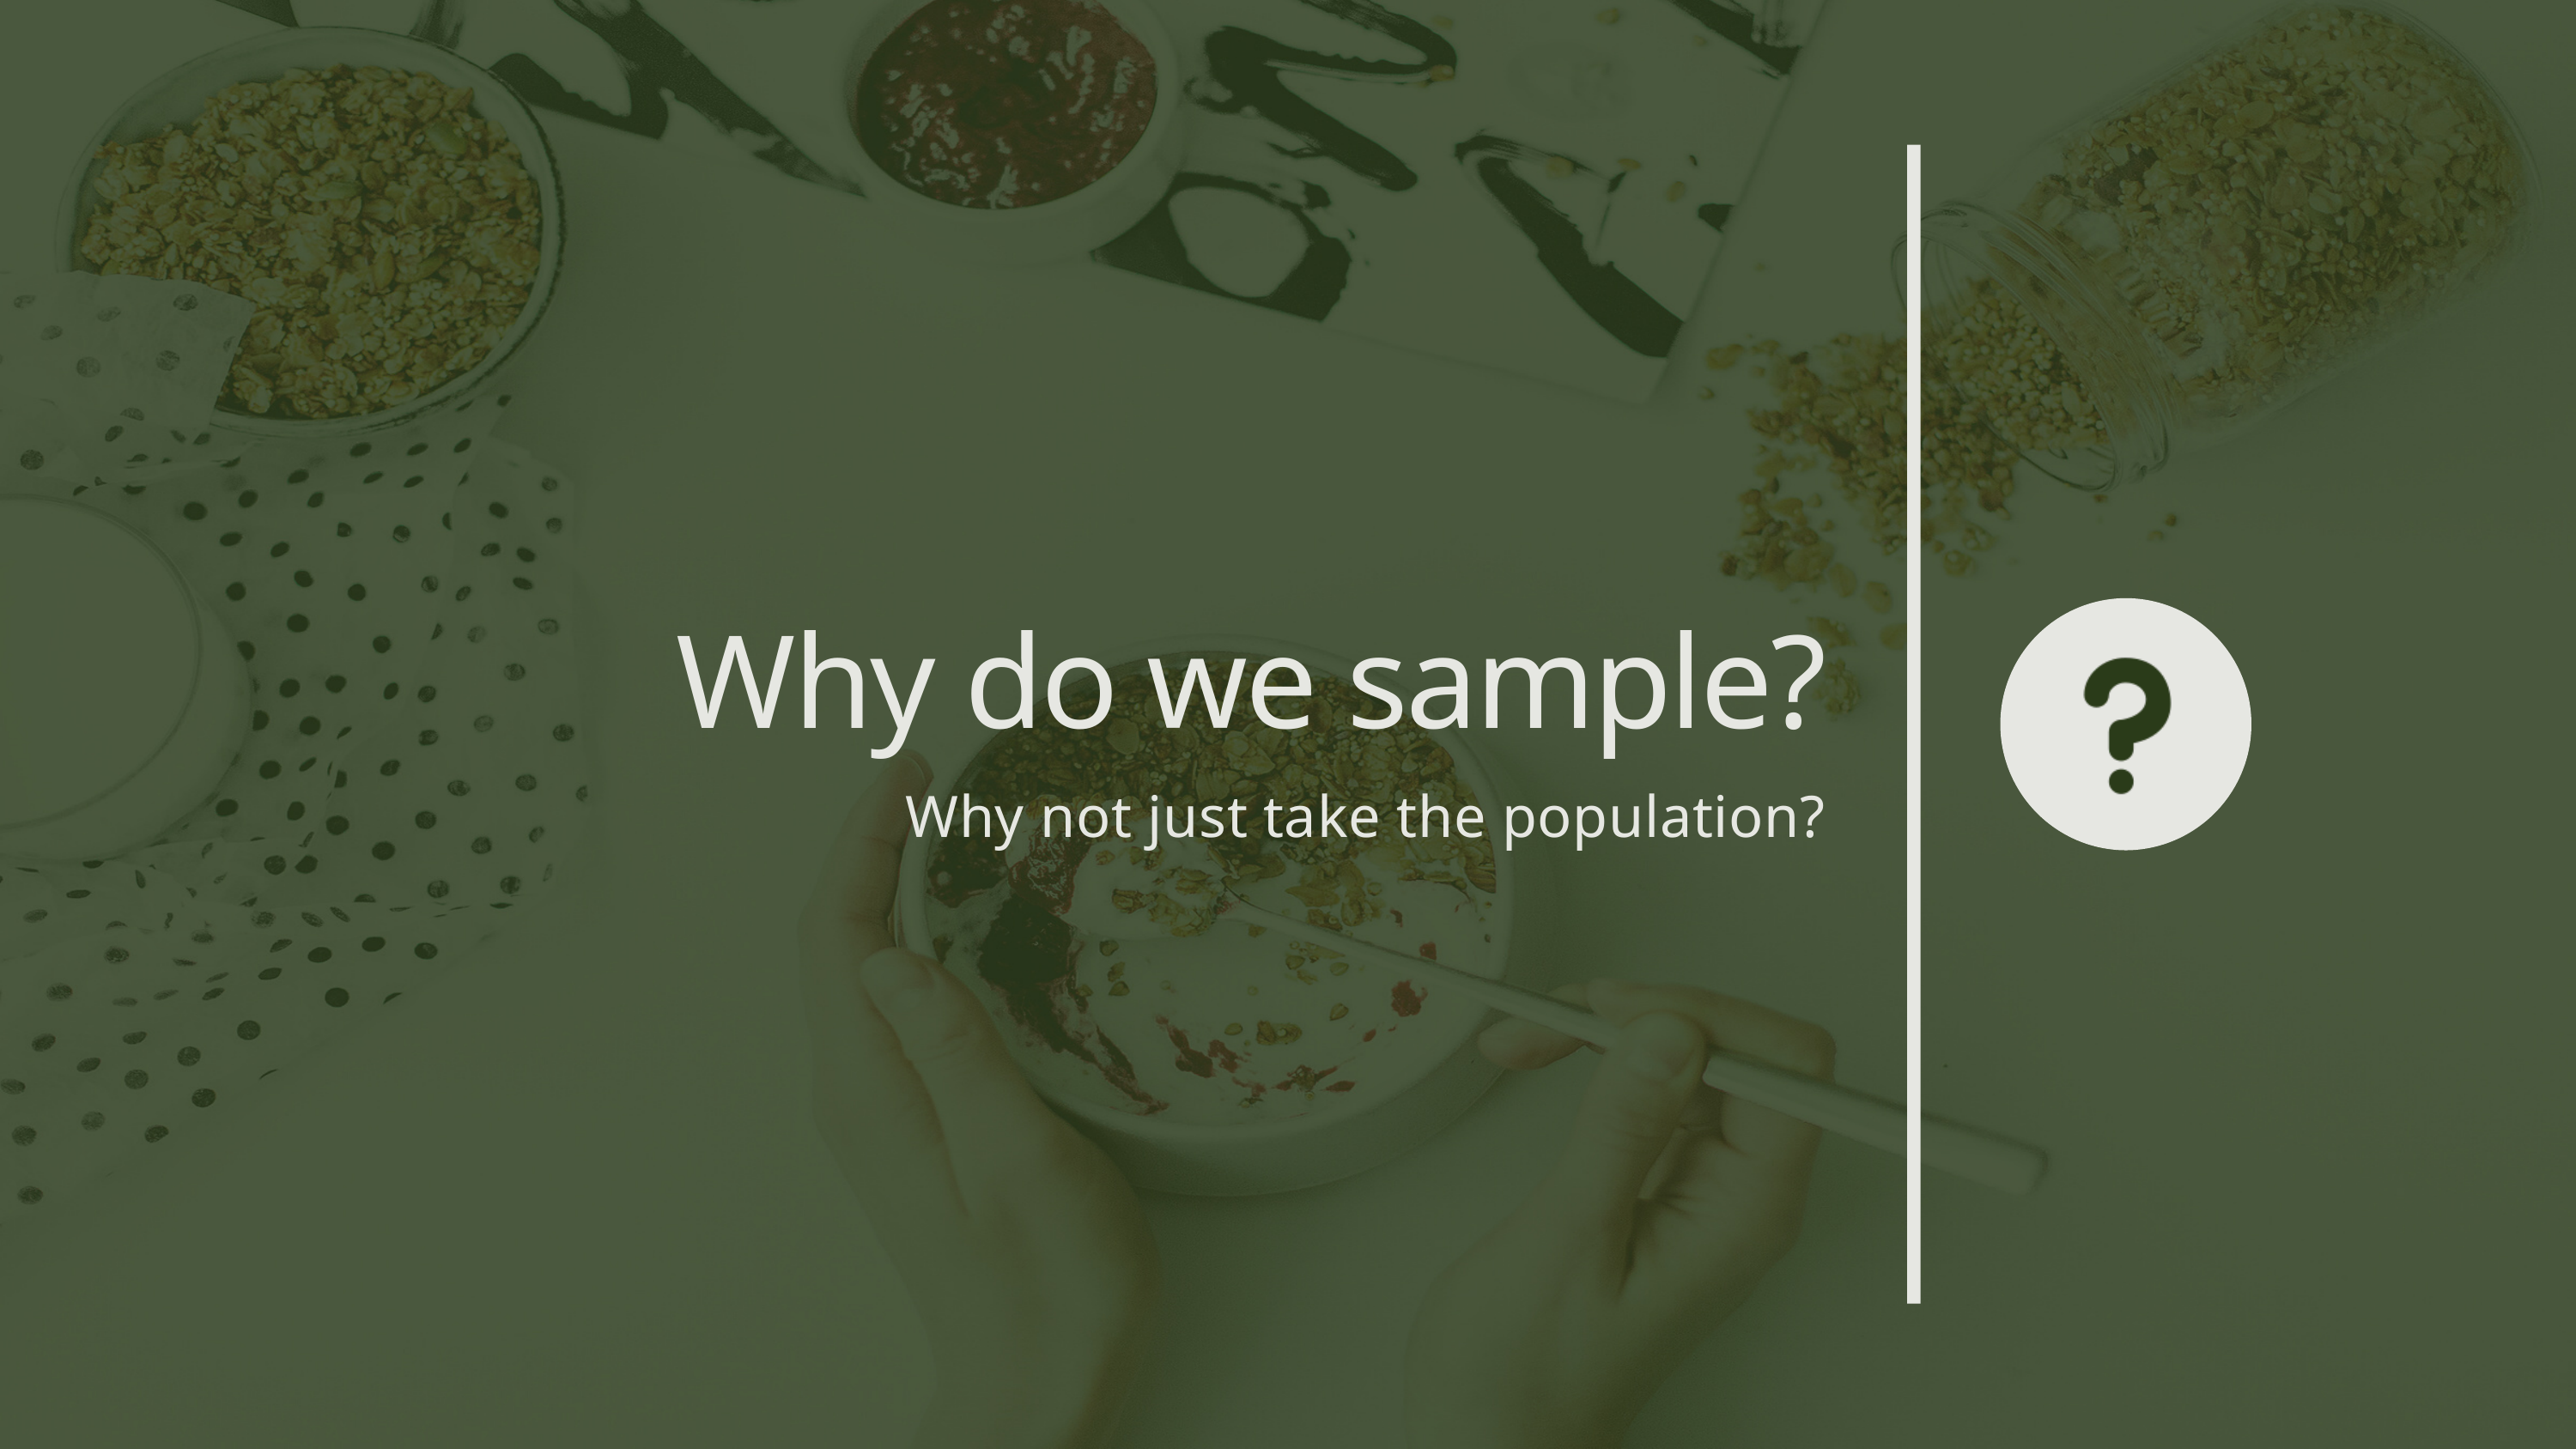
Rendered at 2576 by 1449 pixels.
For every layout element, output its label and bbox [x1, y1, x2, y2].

text_box [1999, 597, 2252, 851]
picture [0, 0, 2576, 1449]
text_box [323, 600, 1827, 849]
text_box [1907, 144, 1921, 1304]
